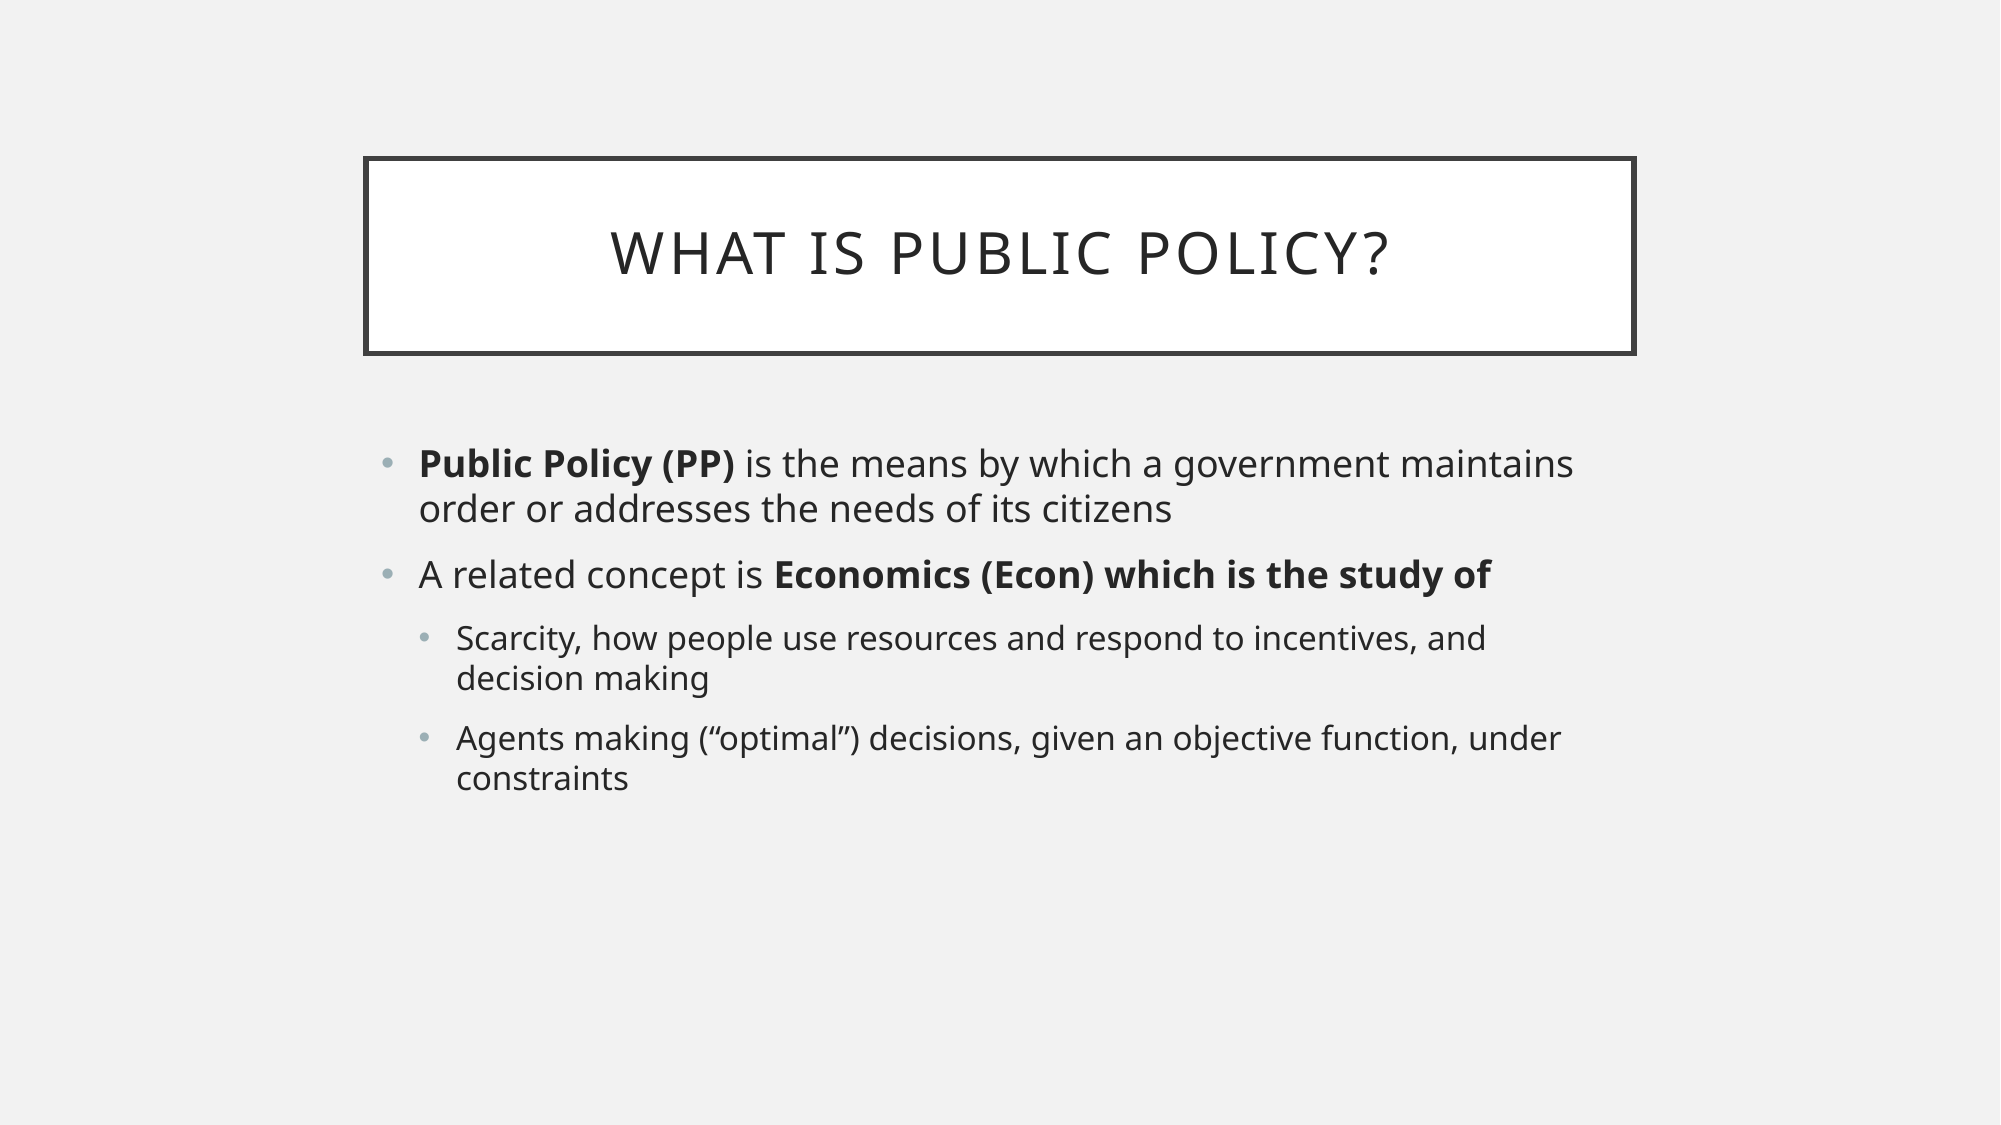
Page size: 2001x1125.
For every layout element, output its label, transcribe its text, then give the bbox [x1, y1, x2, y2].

title What Is Public policy? [363, 156, 1637, 356]
list Public Policy (PP) is the means by which a government maintains order or addresses the needs of its citizens A related concept is Economics (Econ) which is the study of Scarcity, how people use resources and respond to incentives, and decision making Agents making (“optimal”) decisions, given an objective function, under constraints [366, 432, 1634, 942]
